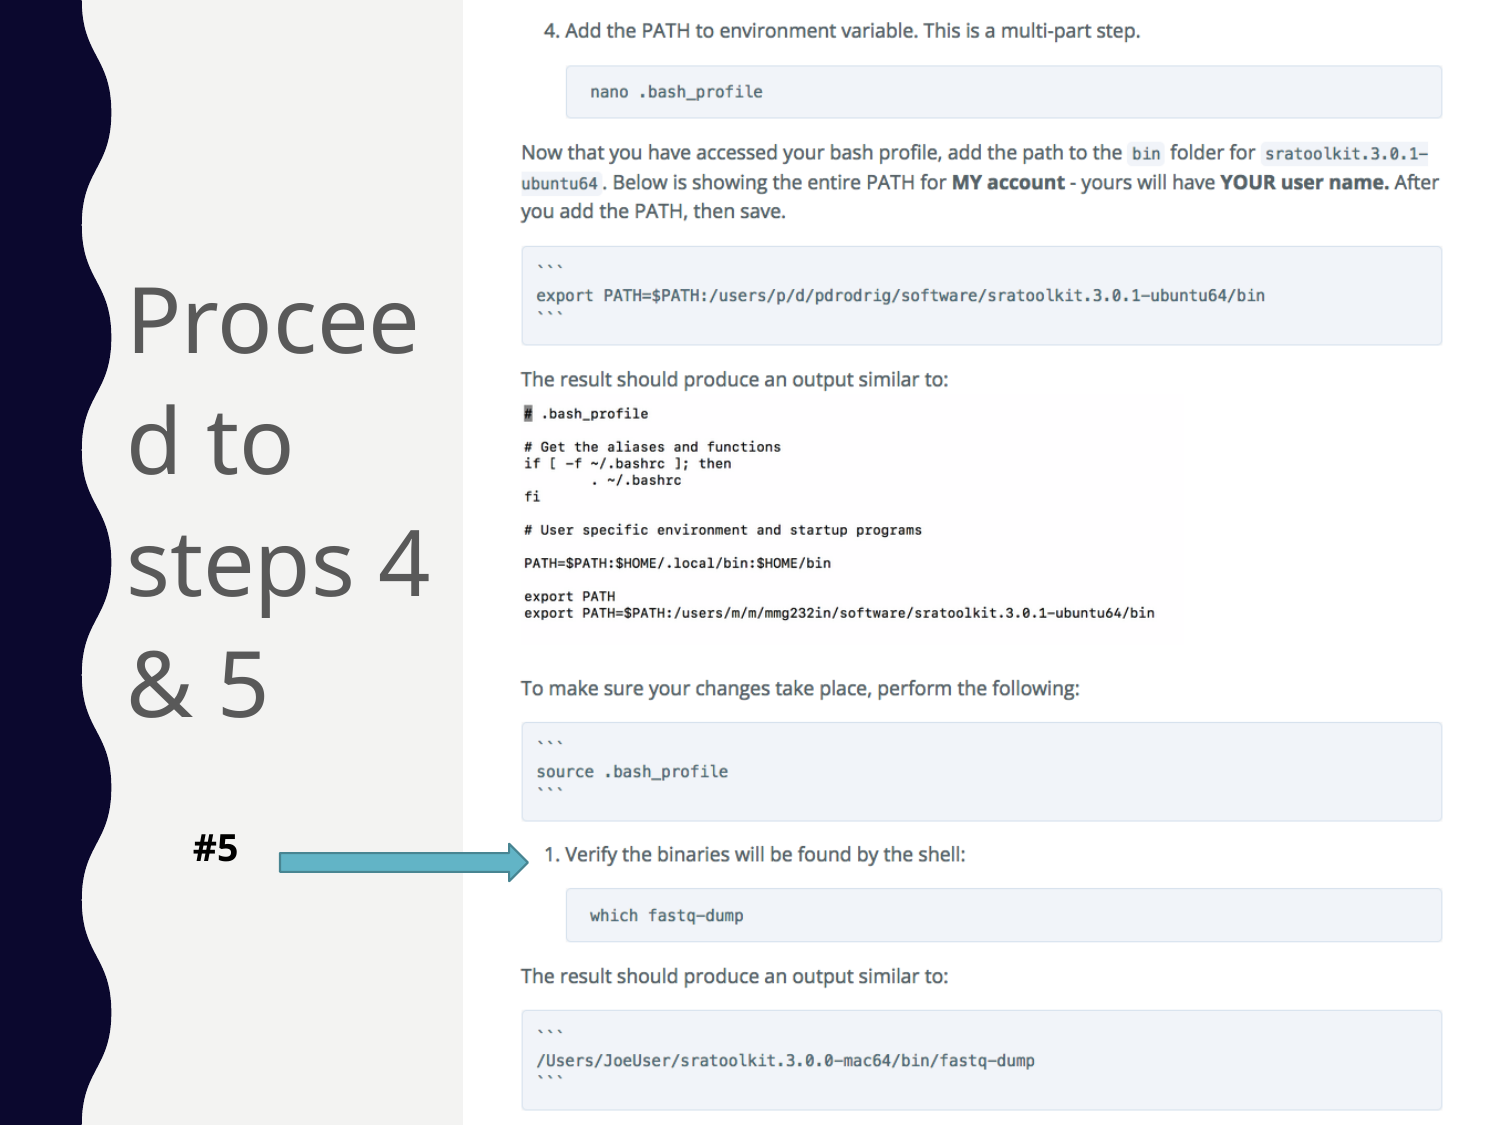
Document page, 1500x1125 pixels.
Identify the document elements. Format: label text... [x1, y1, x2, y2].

text_box #5 [178, 816, 254, 877]
list Proceed to steps 4 & 5 [111, 243, 463, 967]
text_box [278, 852, 463, 873]
picture [463, 0, 1500, 1125]
